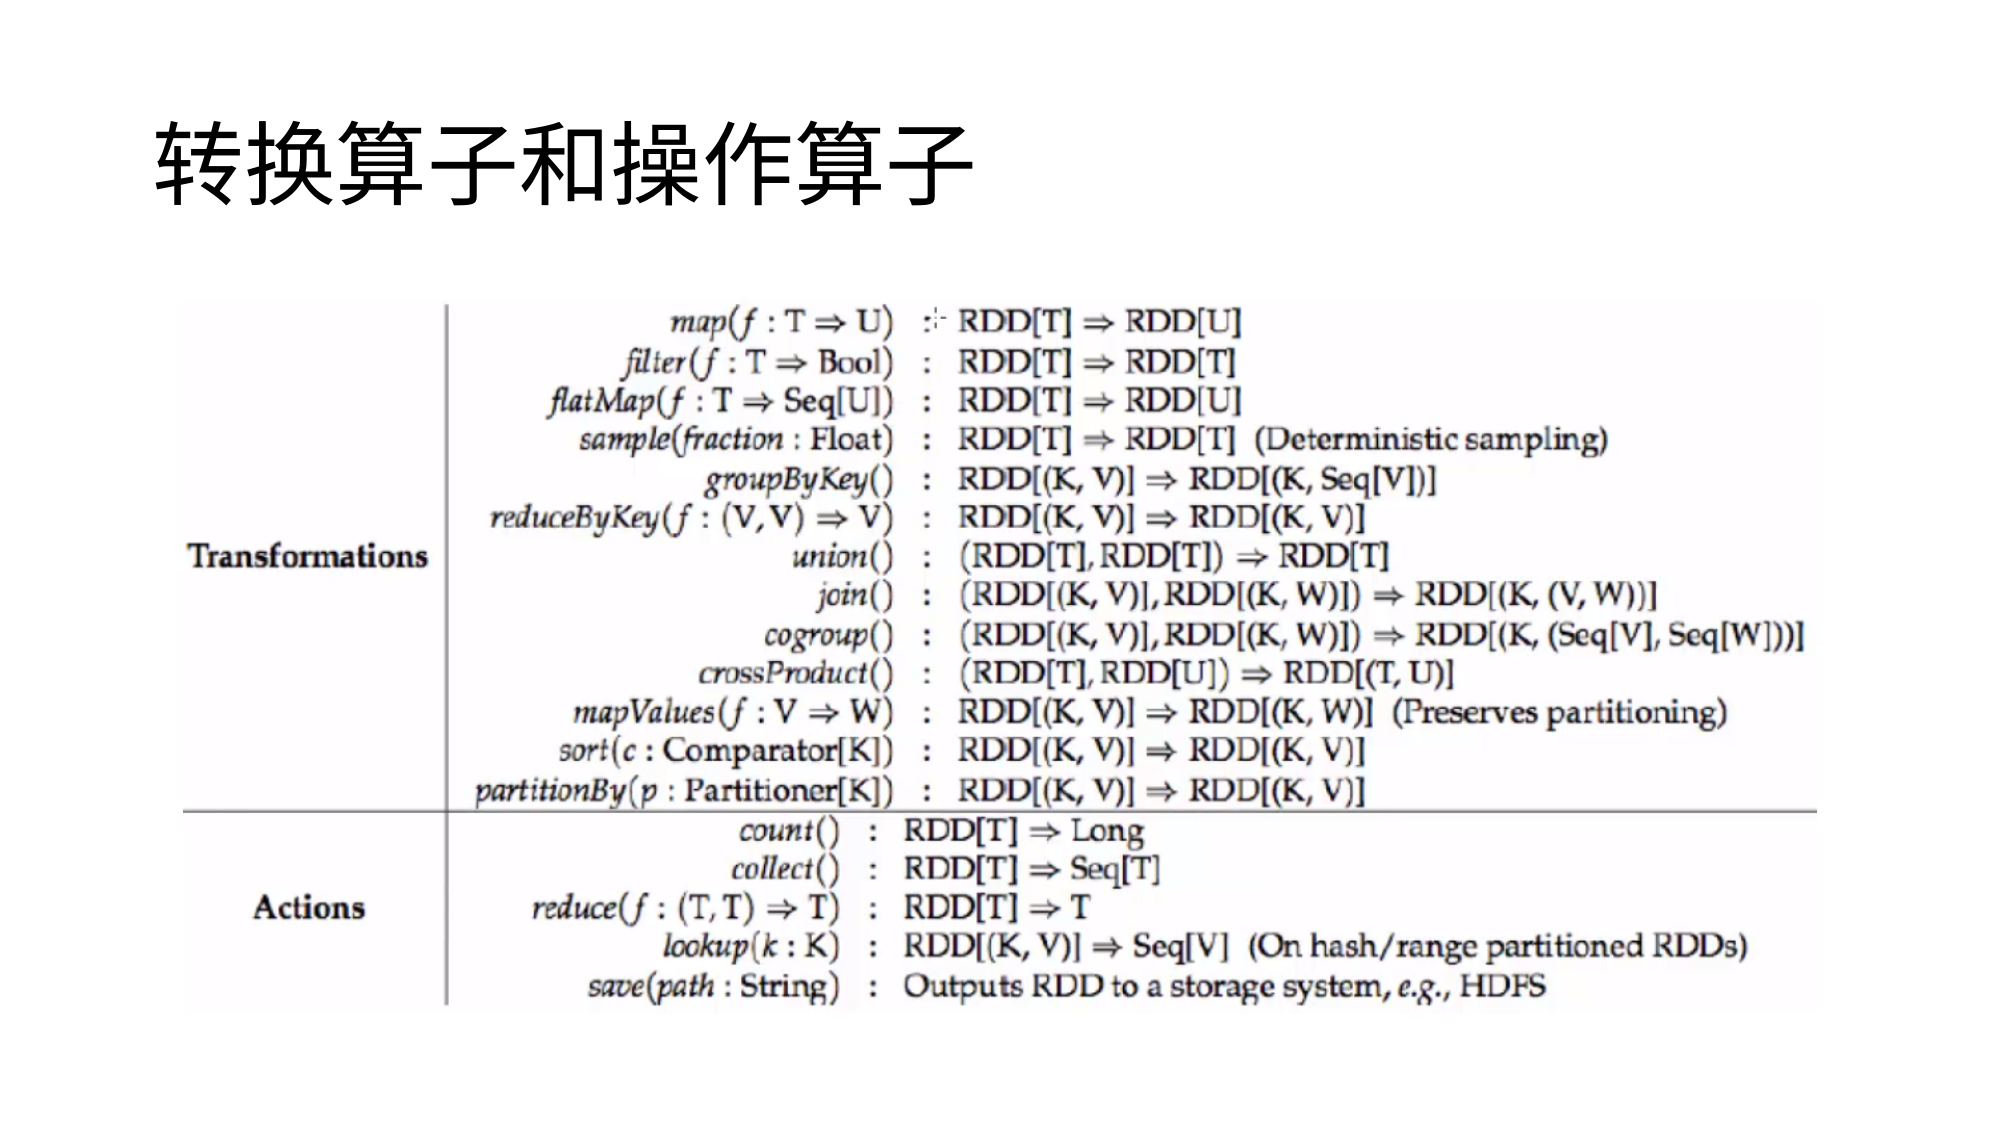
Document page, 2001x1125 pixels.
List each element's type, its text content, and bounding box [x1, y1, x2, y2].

title 转换算子和操作算子 [137, 59, 1863, 278]
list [183, 299, 1817, 1014]
